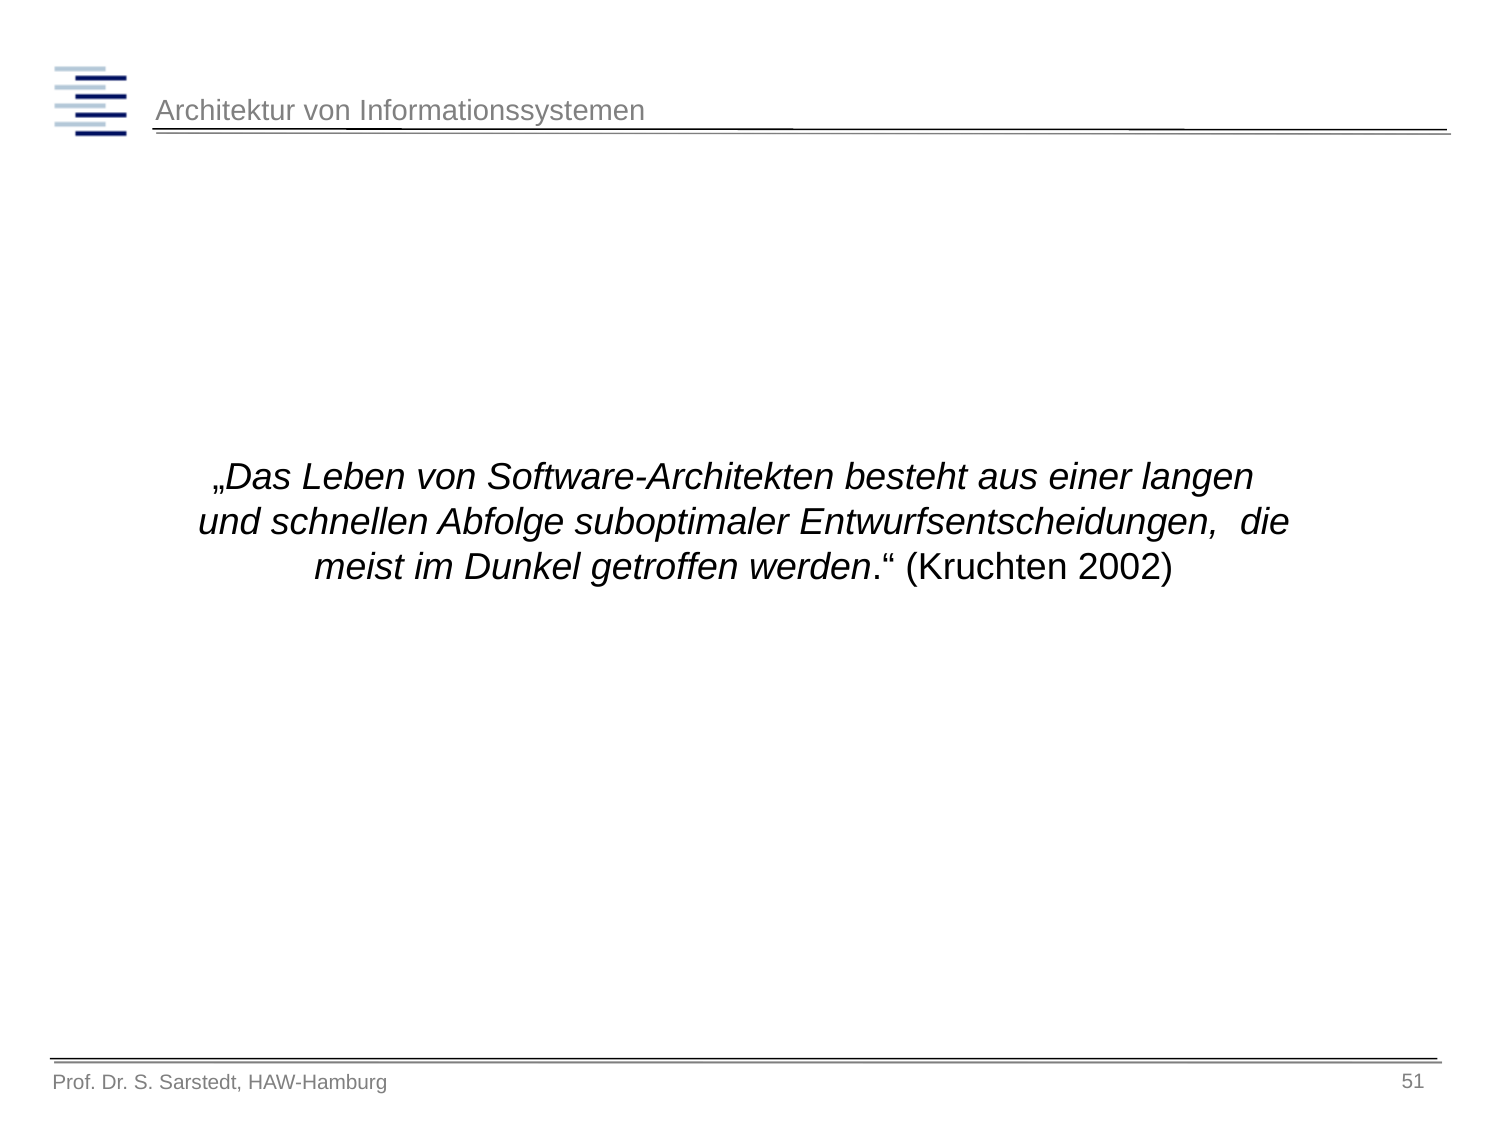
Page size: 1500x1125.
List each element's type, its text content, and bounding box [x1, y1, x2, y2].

text_box „Das Leben von Software-Architekten besteht aus einer langen und schnellen Abfolge suboptimaler Entwurfsentscheidungen, die meist im Dunkel getroffen werden.“ (Kruchten 2002) [171, 444, 1317, 595]
picture [46, 58, 141, 148]
